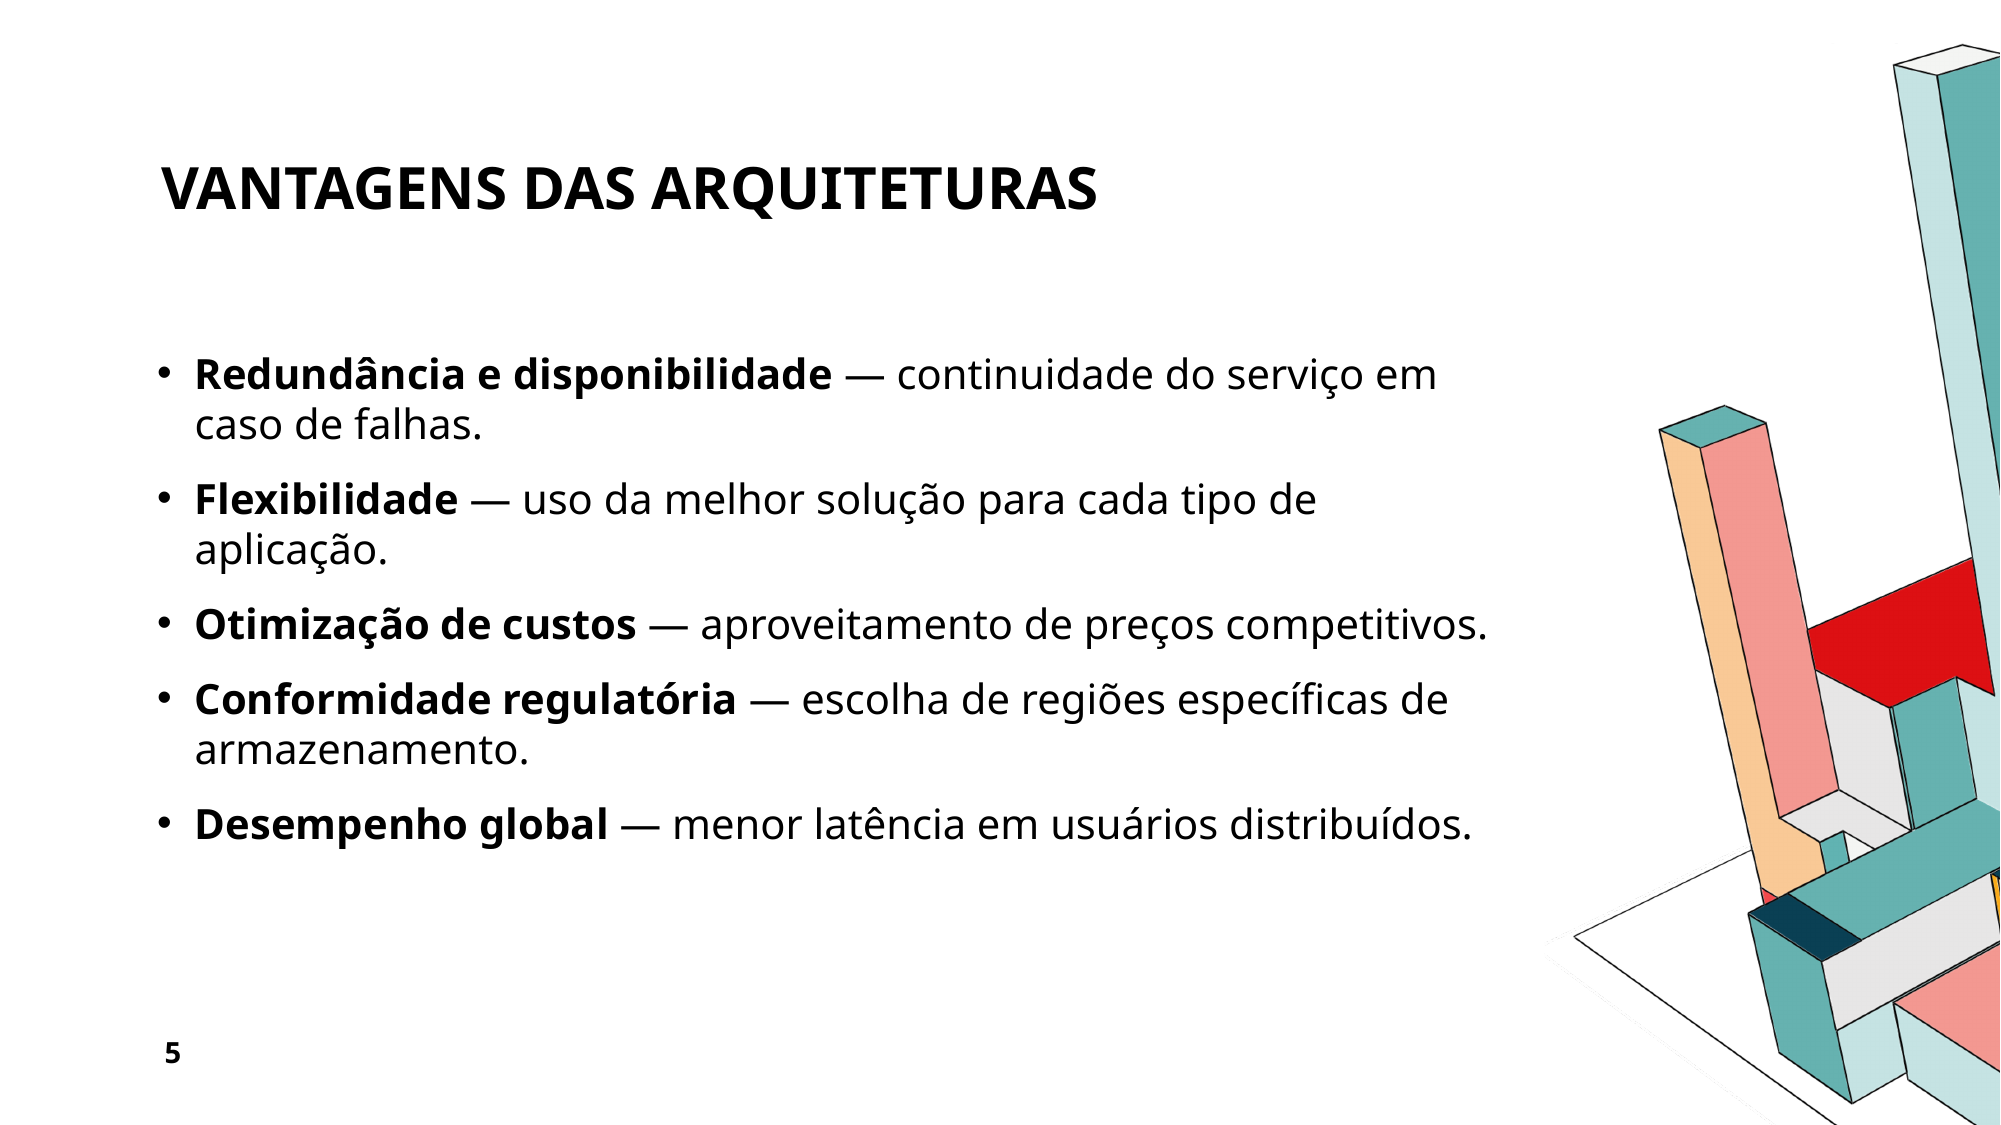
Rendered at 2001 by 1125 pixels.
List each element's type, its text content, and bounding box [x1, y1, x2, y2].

title Vantagens das Arquiteturas [146, 11, 1508, 230]
slide_number 5 [149, 1024, 588, 1085]
picture [1544, 43, 2000, 1125]
list Redundância e disponibilidade — continuidade do serviço em caso de falhas. Flexibilidade — uso da melhor solução para cada tipo de aplicação. Otimização de custos — aproveitamento de preços competitivos. Conformidade regulatória — escolha de regiões específicas de armazenamento. Desempenho global — menor latência em usuários distribuídos. [142, 339, 1508, 913]
